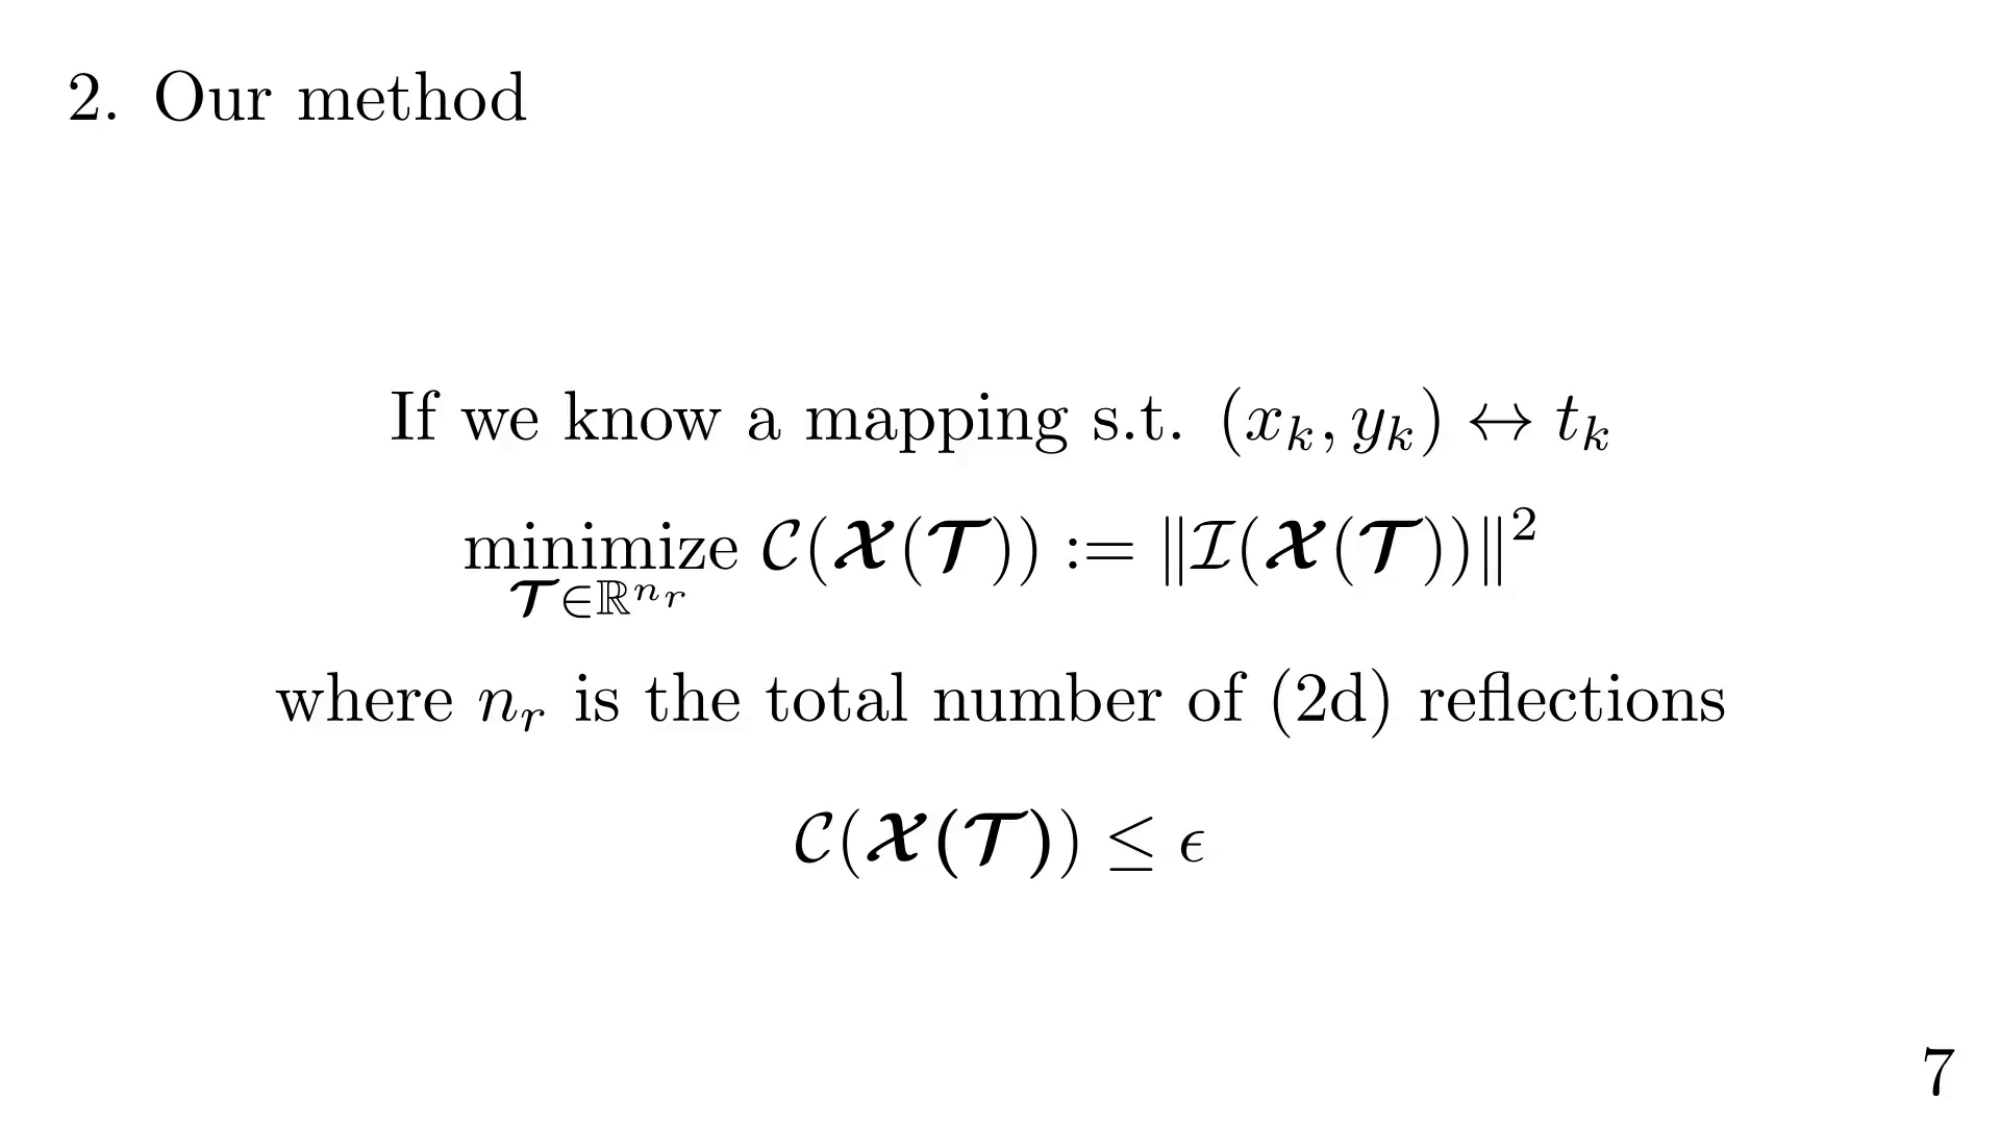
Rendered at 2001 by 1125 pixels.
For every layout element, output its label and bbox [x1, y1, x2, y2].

text_box [0, 0, 2000, 1125]
